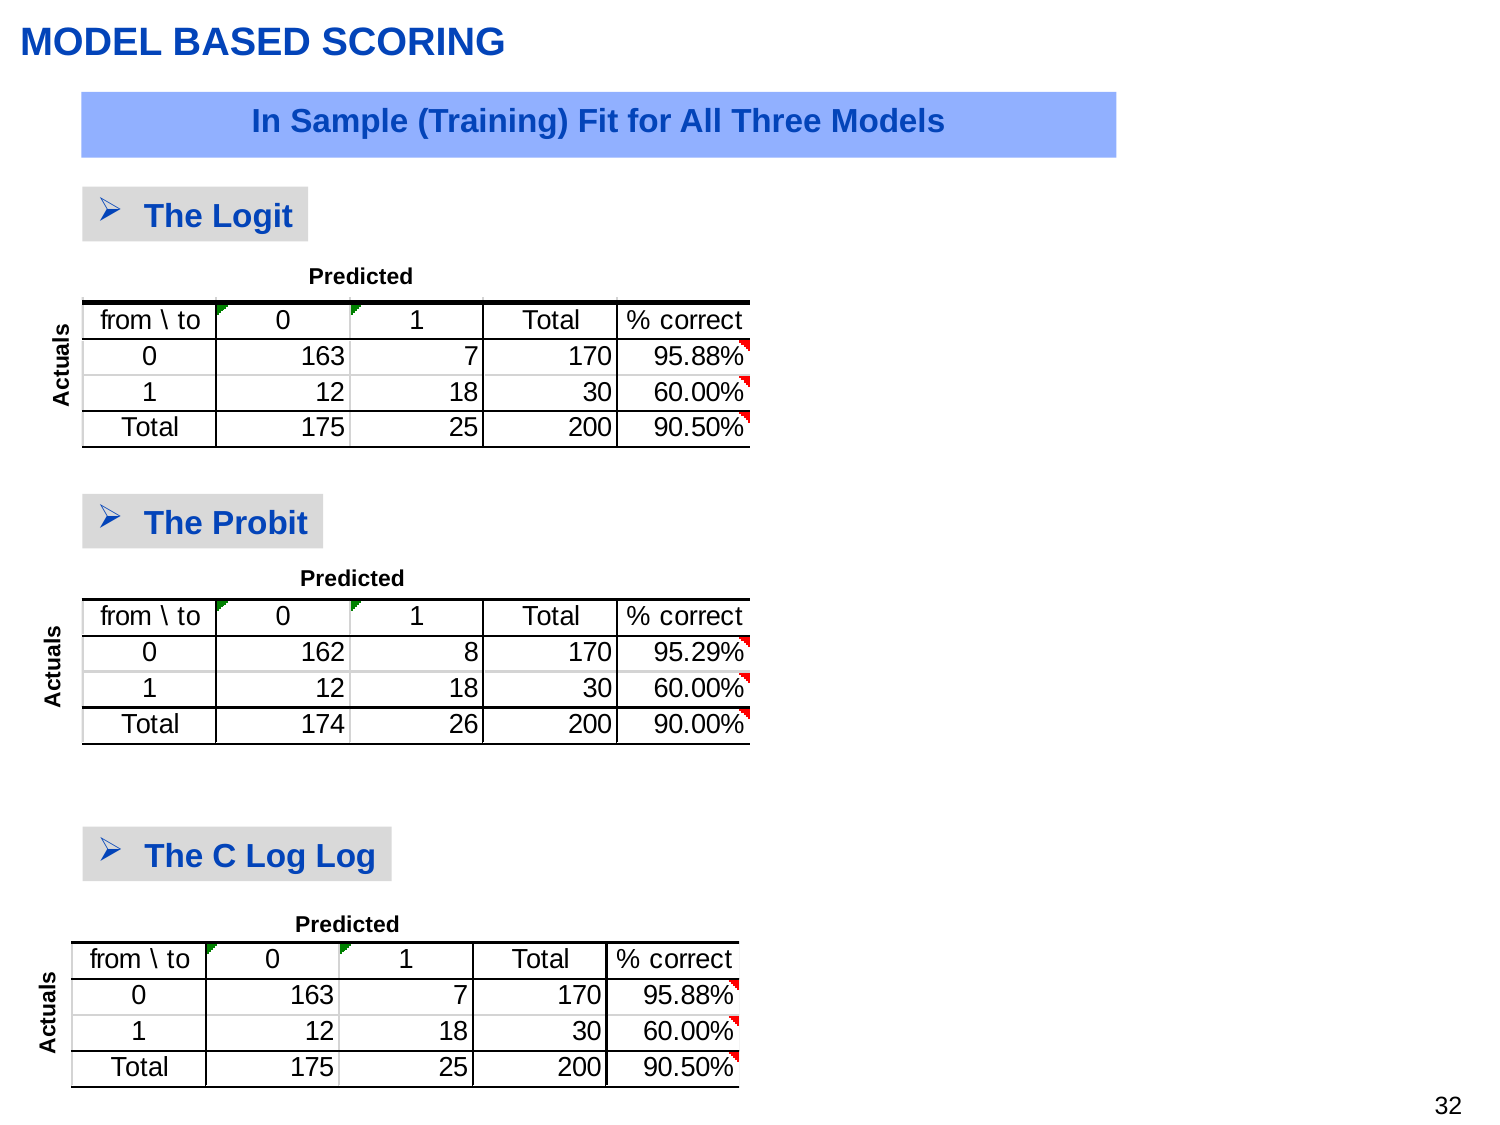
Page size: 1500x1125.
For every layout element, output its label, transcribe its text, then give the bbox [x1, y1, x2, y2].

title MODEL BASED SCORING [19, 15, 1463, 64]
text_box The Probit [82, 493, 324, 549]
text_box Actuals [38, 288, 97, 443]
slide_number 31 [1149, 1089, 1463, 1121]
text_box Actuals [25, 935, 84, 1090]
text_box Actuals [30, 589, 89, 744]
picture [81, 297, 753, 451]
picture [81, 598, 753, 748]
picture [70, 941, 742, 1091]
text_box Predicted [231, 254, 491, 295]
text_box The Logit [82, 186, 309, 242]
text_box Predicted [218, 901, 477, 940]
text_box The C Log Log [82, 826, 392, 882]
text_box In Sample (Training) Fit for All Three Models [81, 91, 1117, 158]
text_box Predicted [222, 555, 482, 597]
